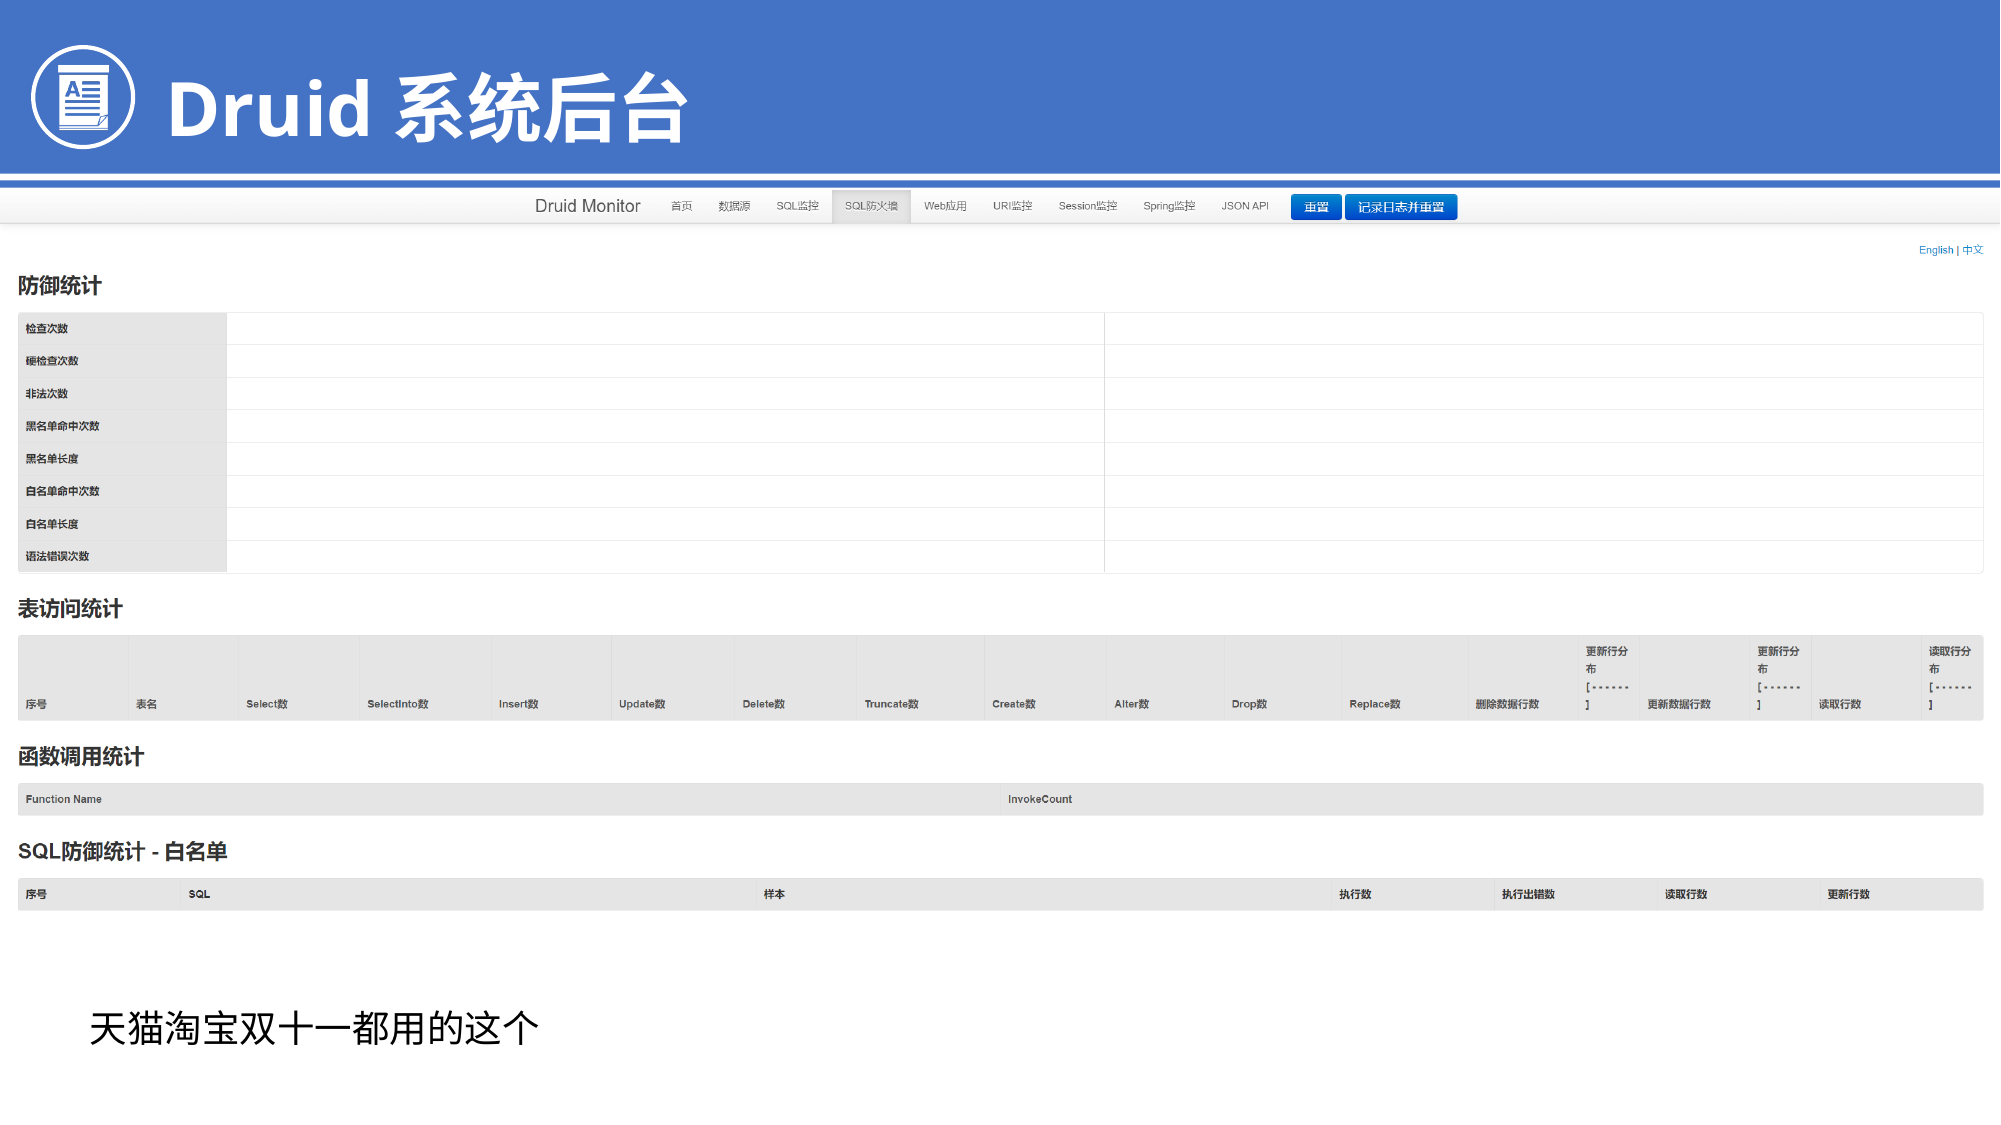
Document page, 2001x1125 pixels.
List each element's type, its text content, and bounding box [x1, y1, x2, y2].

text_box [33, 47, 134, 148]
text_box Druid系统后台 [150, 9, 1088, 160]
text_box 天猫淘宝双十一都用的这个 [0, 975, 673, 1058]
text_box [0, 0, 2000, 175]
text_box [0, 179, 2000, 189]
picture [0, 190, 2000, 935]
